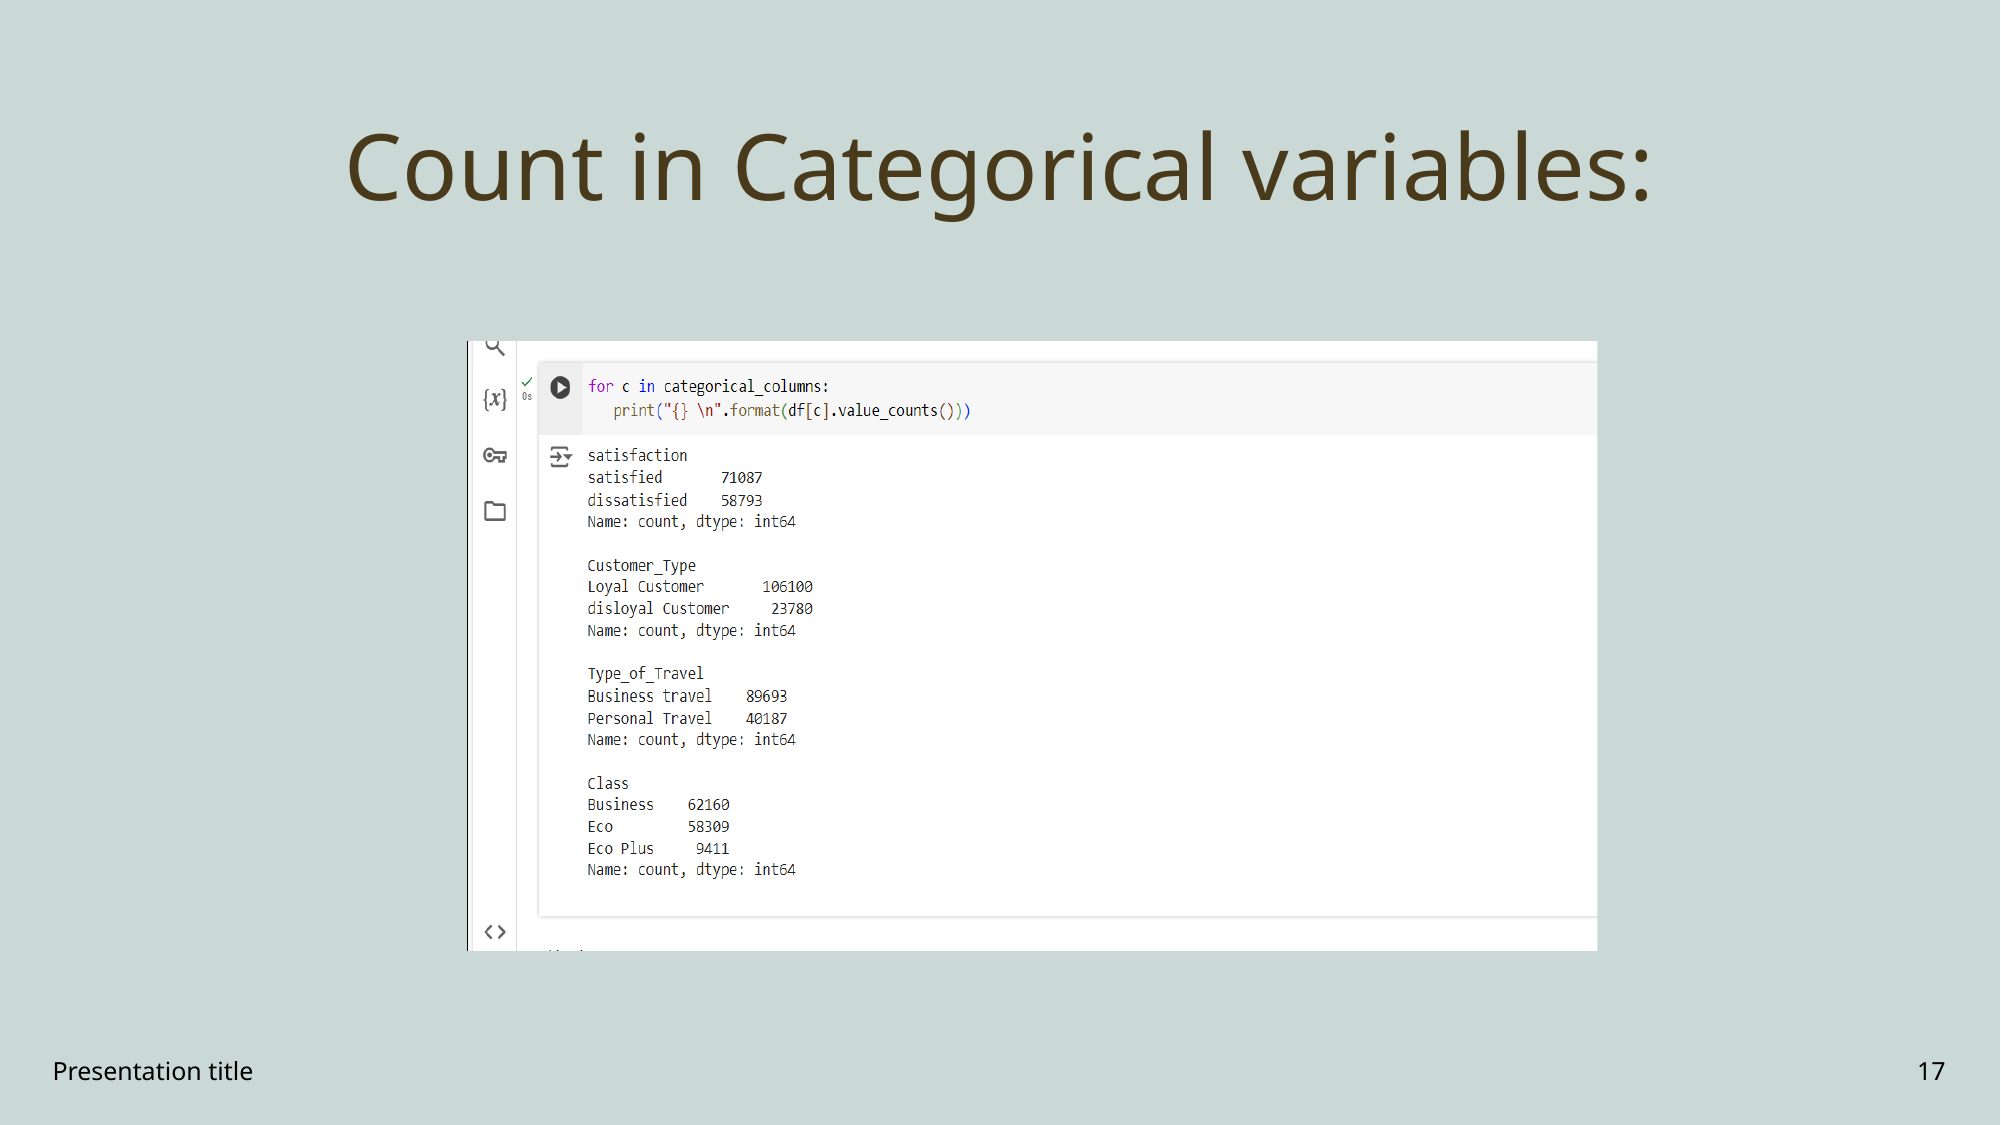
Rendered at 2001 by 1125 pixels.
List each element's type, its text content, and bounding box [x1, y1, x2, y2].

footer Presentation title [37, 1042, 713, 1103]
title Count in Categorical variables: [137, 62, 1863, 280]
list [467, 341, 1598, 951]
slide_number 17 [1510, 1042, 1961, 1103]
